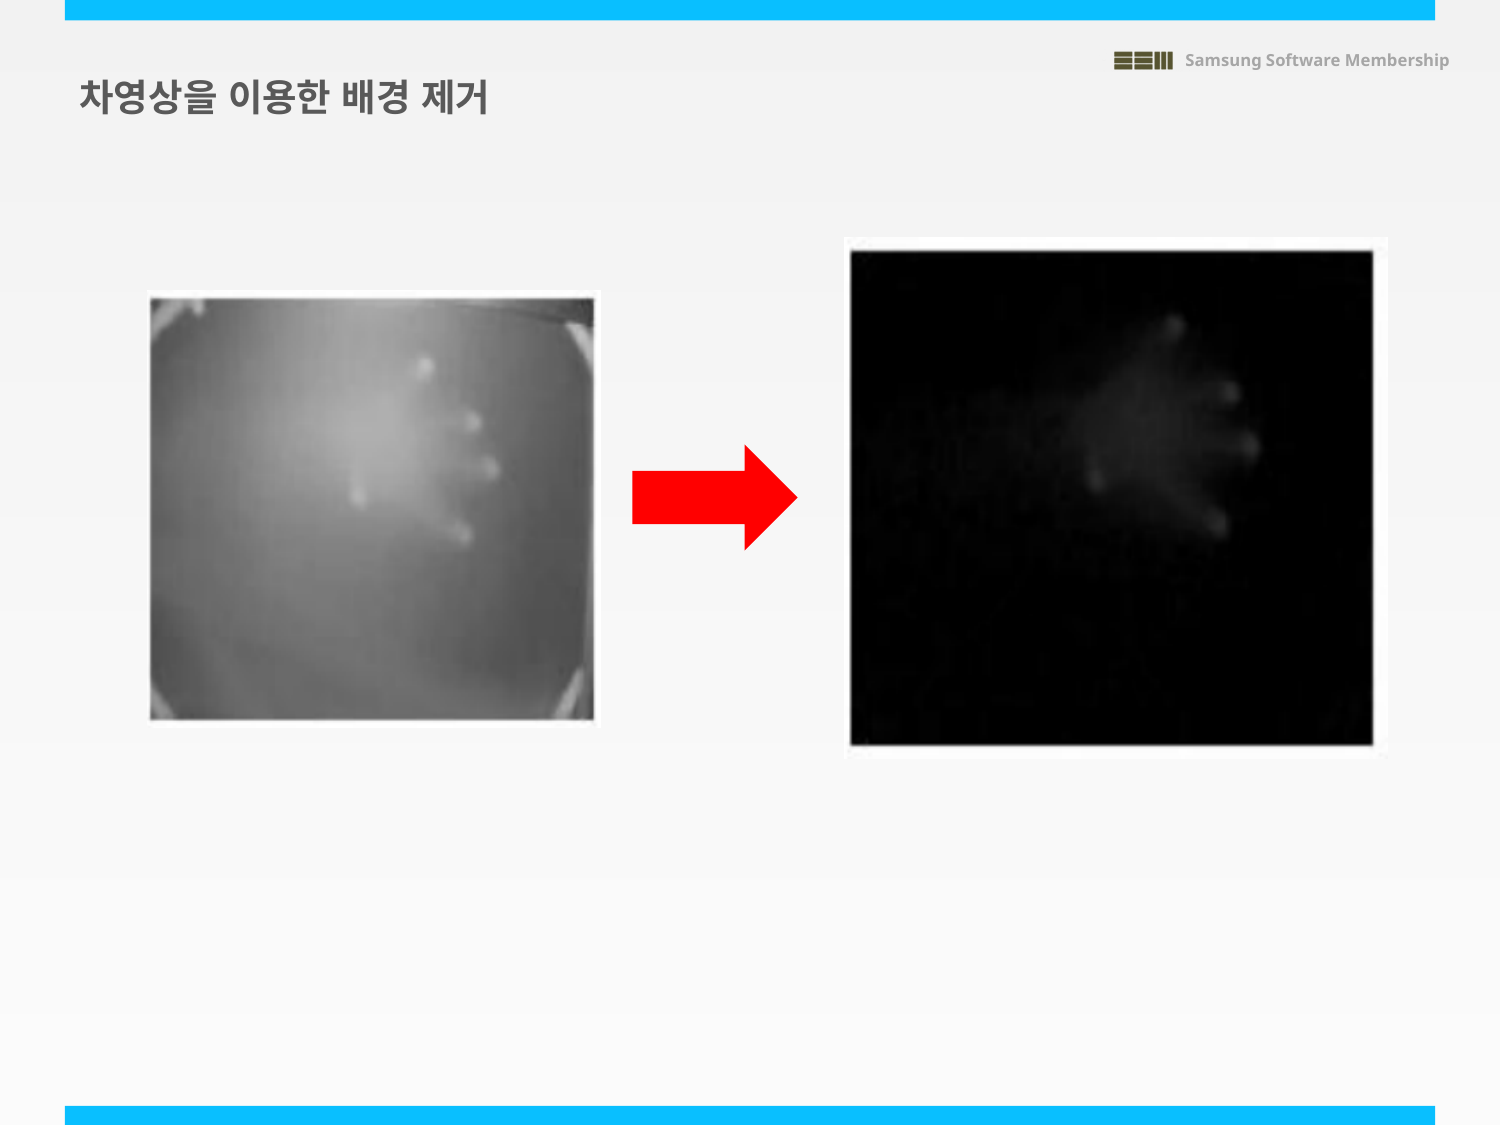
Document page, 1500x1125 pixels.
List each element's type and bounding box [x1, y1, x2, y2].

text_box [0, 0, 1500, 1125]
picture [844, 237, 1389, 759]
picture [147, 290, 601, 729]
